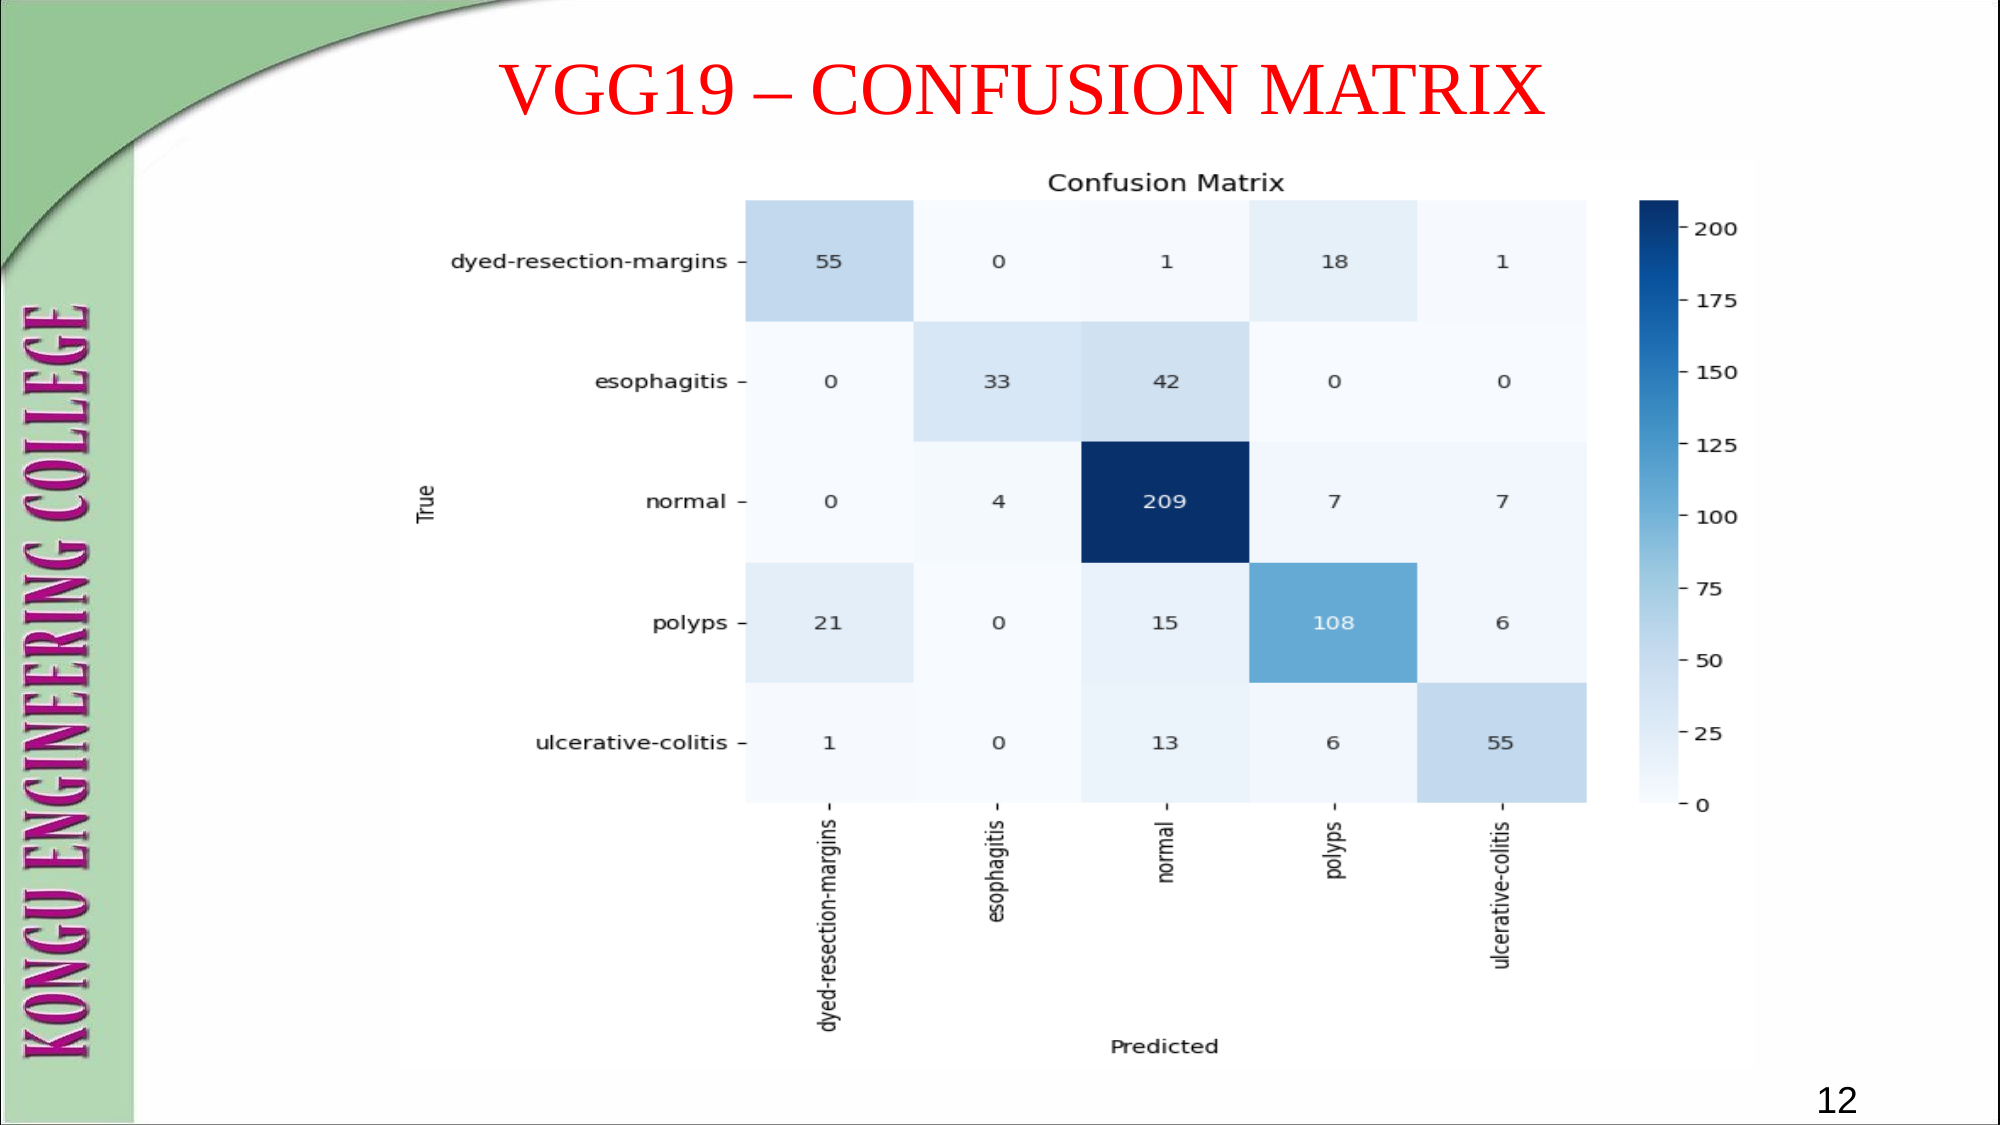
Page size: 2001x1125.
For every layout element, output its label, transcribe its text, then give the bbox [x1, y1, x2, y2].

slide_number 12 [1810, 1068, 1873, 1125]
picture [0, 0, 2000, 1125]
title VGG19 – CONFUSION MATRIX [498, 39, 1658, 131]
